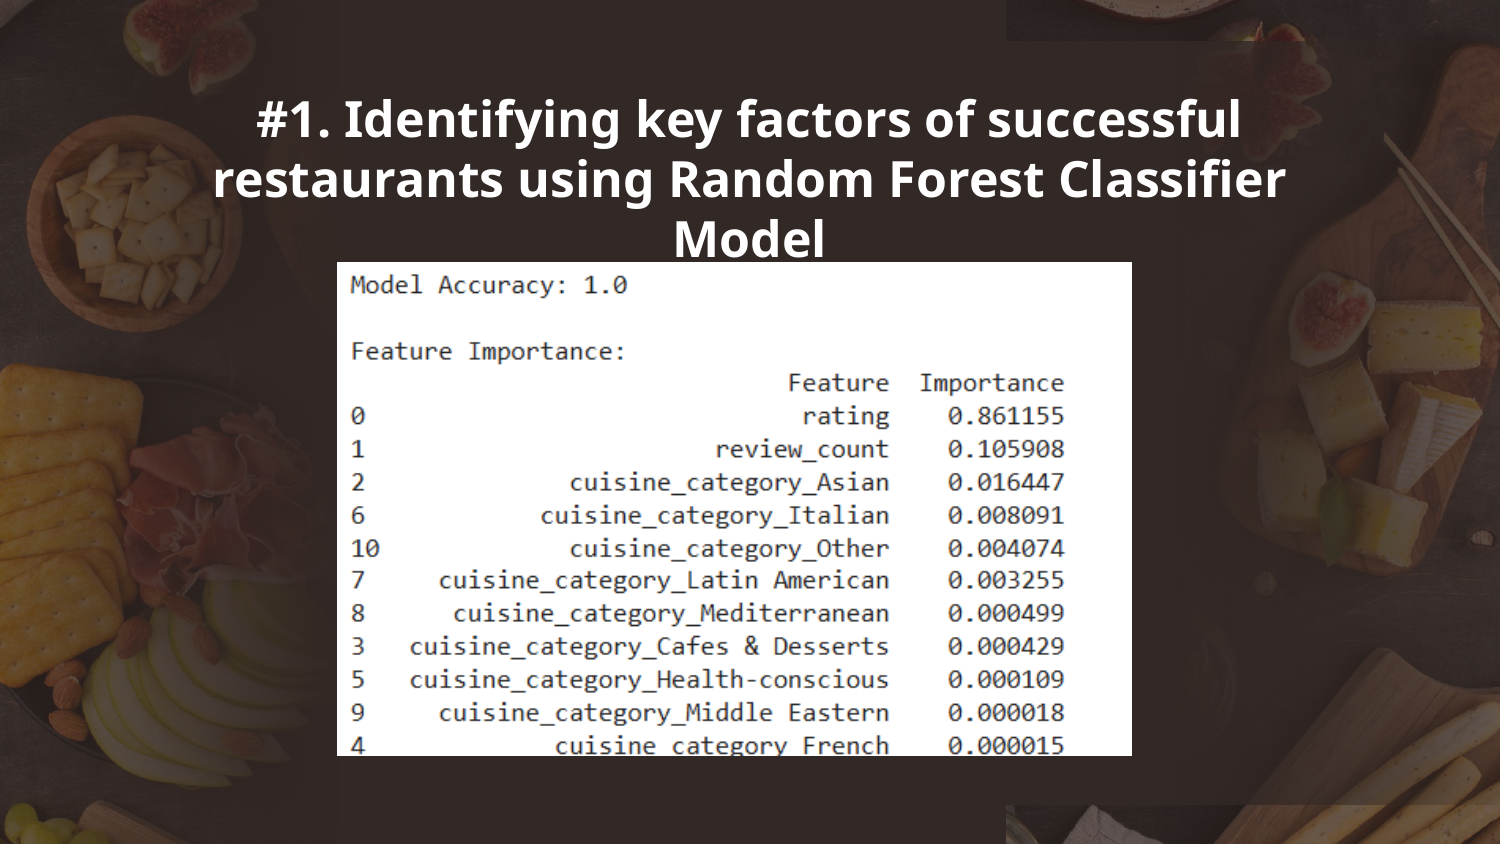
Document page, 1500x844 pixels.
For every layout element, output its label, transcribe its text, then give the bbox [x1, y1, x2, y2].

title #1. Identifying key factors of successful restaurants using Random Forest Classifier Model [118, 72, 1382, 167]
picture [337, 261, 1132, 756]
